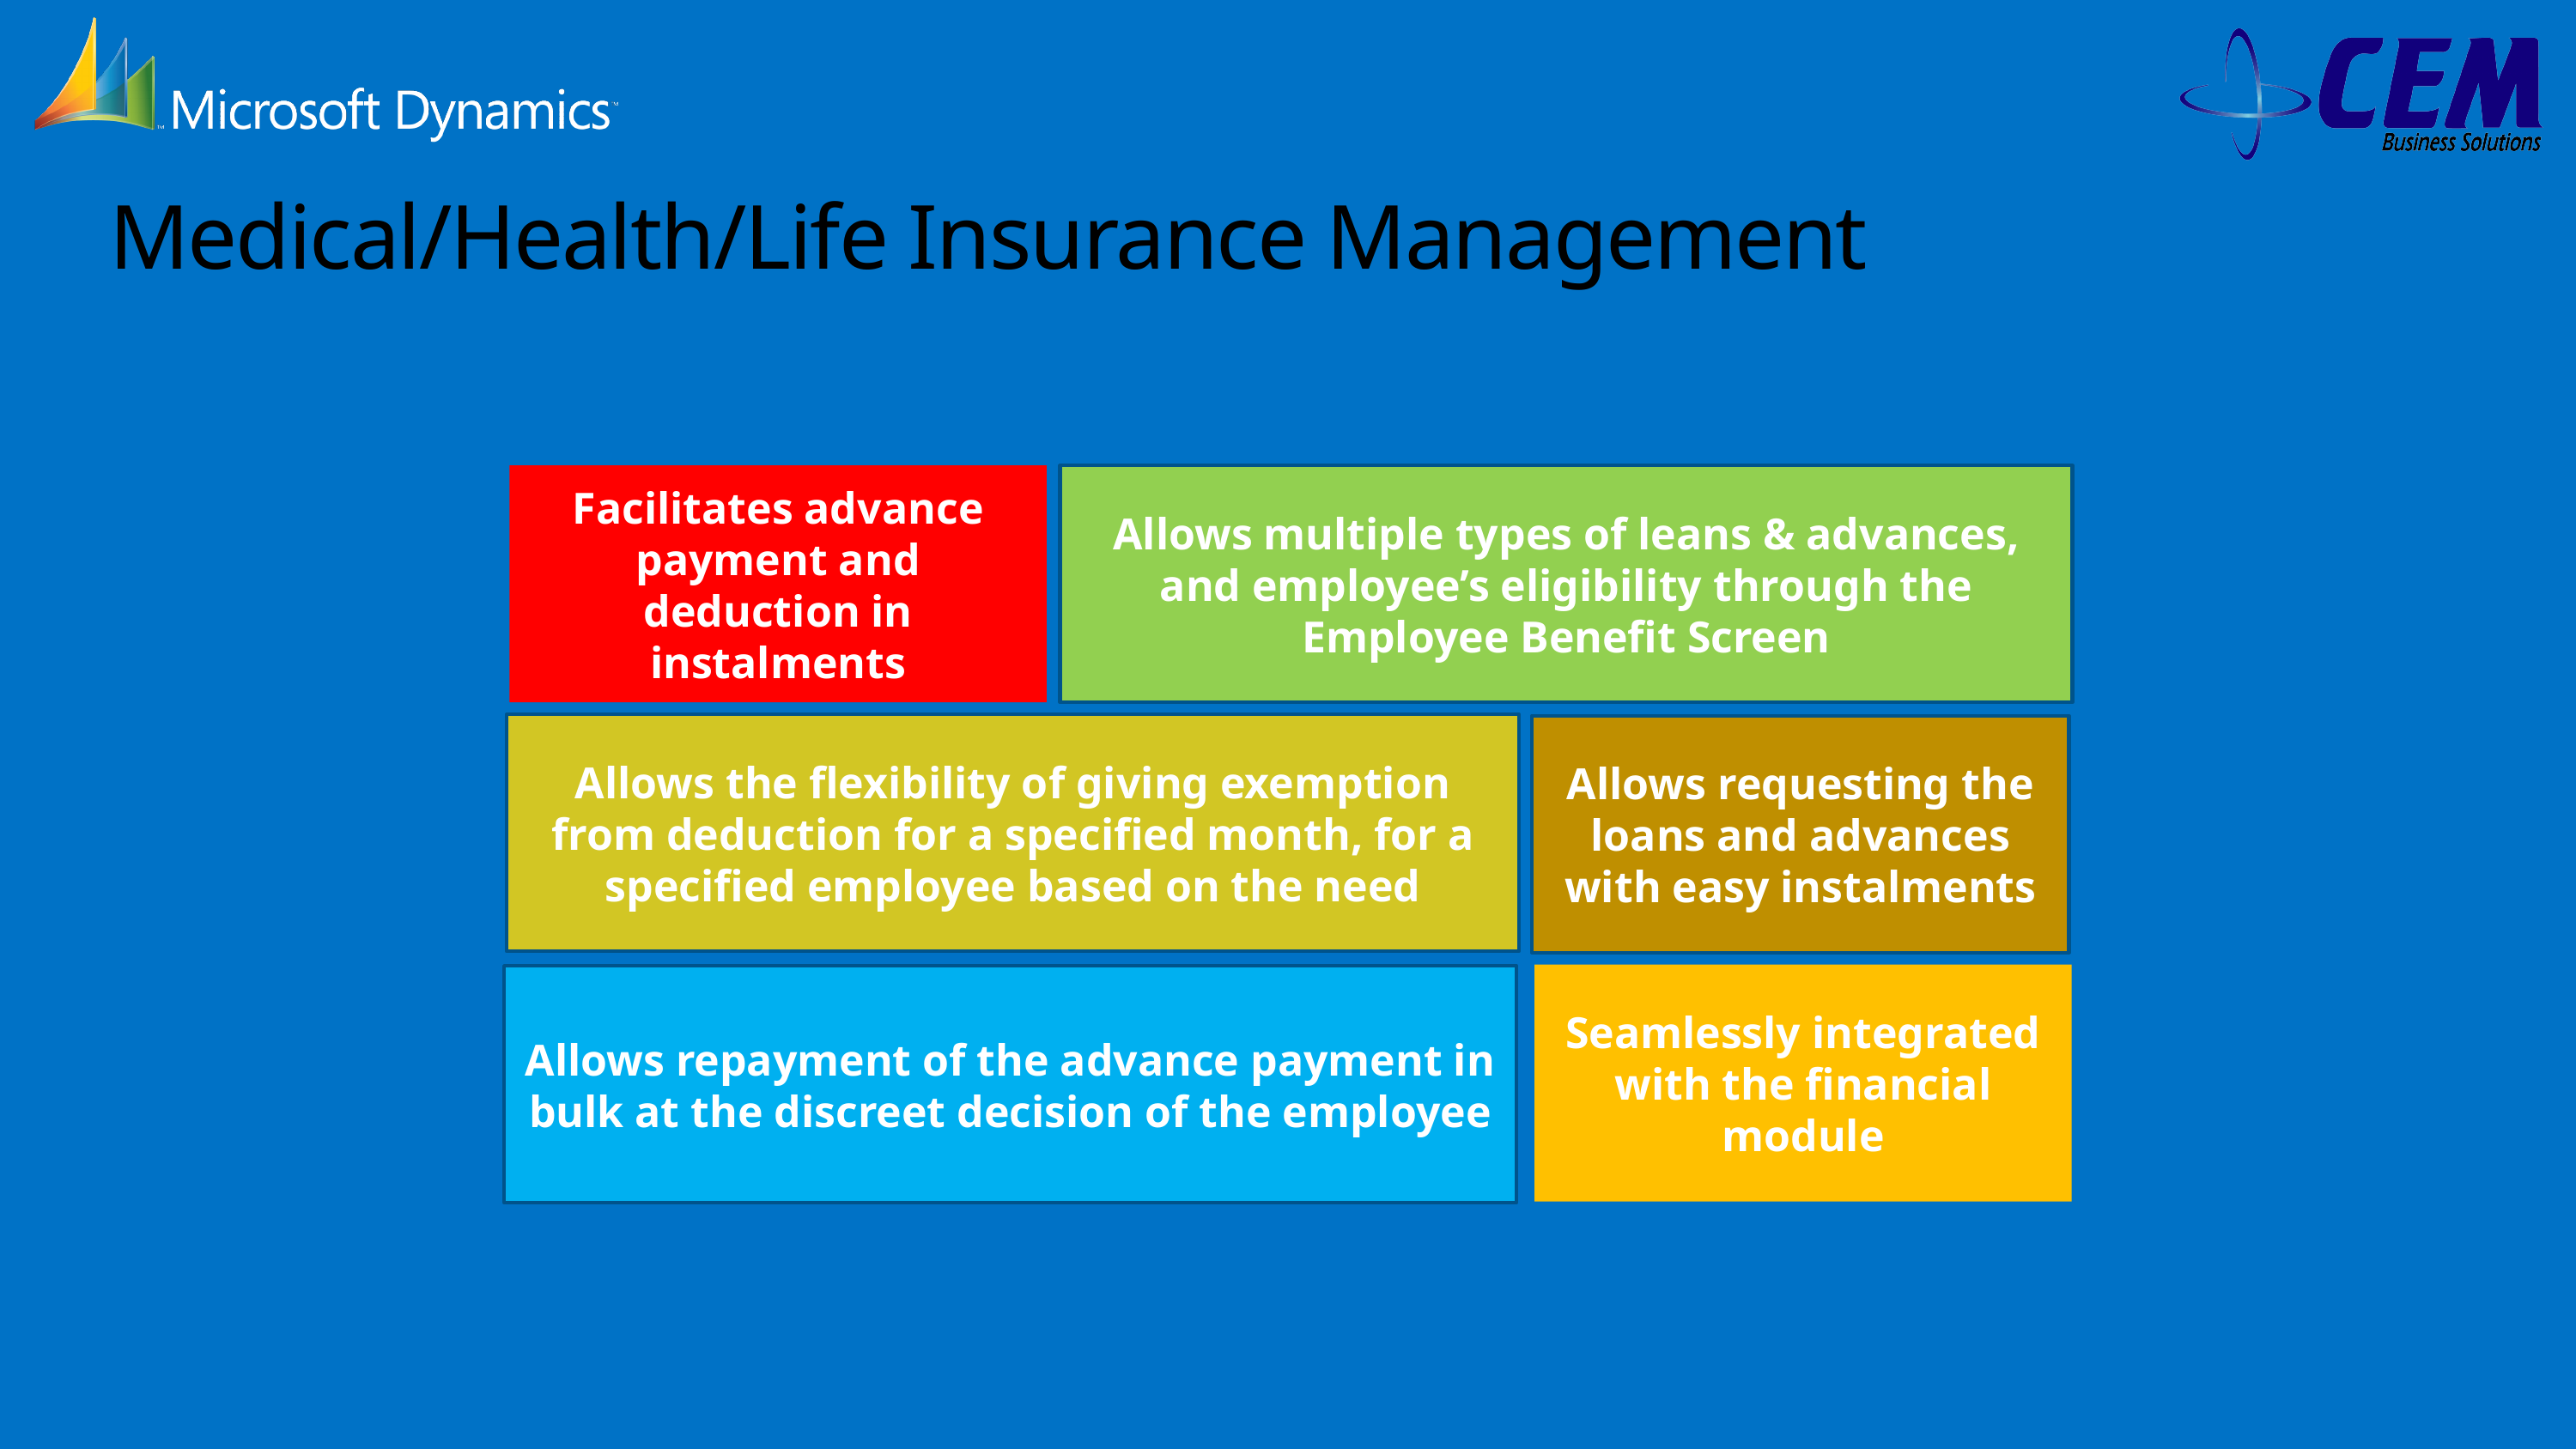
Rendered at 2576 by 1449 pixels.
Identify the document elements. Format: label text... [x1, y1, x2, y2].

text_box Allows requesting the loans and advances with easy instalments [1530, 714, 2071, 955]
text_box Facilitates advance payment and deduction in instalments [507, 464, 1048, 704]
text_box Allows multiple types of leans & advances, and employee’s eligibility through the Employee Benefit Screen [1058, 464, 2075, 704]
text_box Seamlessly integrated with the financial module [1533, 963, 2074, 1203]
picture [2166, 0, 2565, 188]
text_box Allows the flexibility of giving exemption from deduction for a specified month, for a specified employee based on the need [505, 712, 1521, 953]
title Medical/Health/Life Insurance Management [109, 193, 2466, 290]
picture [33, 15, 620, 143]
text_box Allows repayment of the advance payment in bulk at the discreet decision of the employee [502, 964, 1518, 1204]
